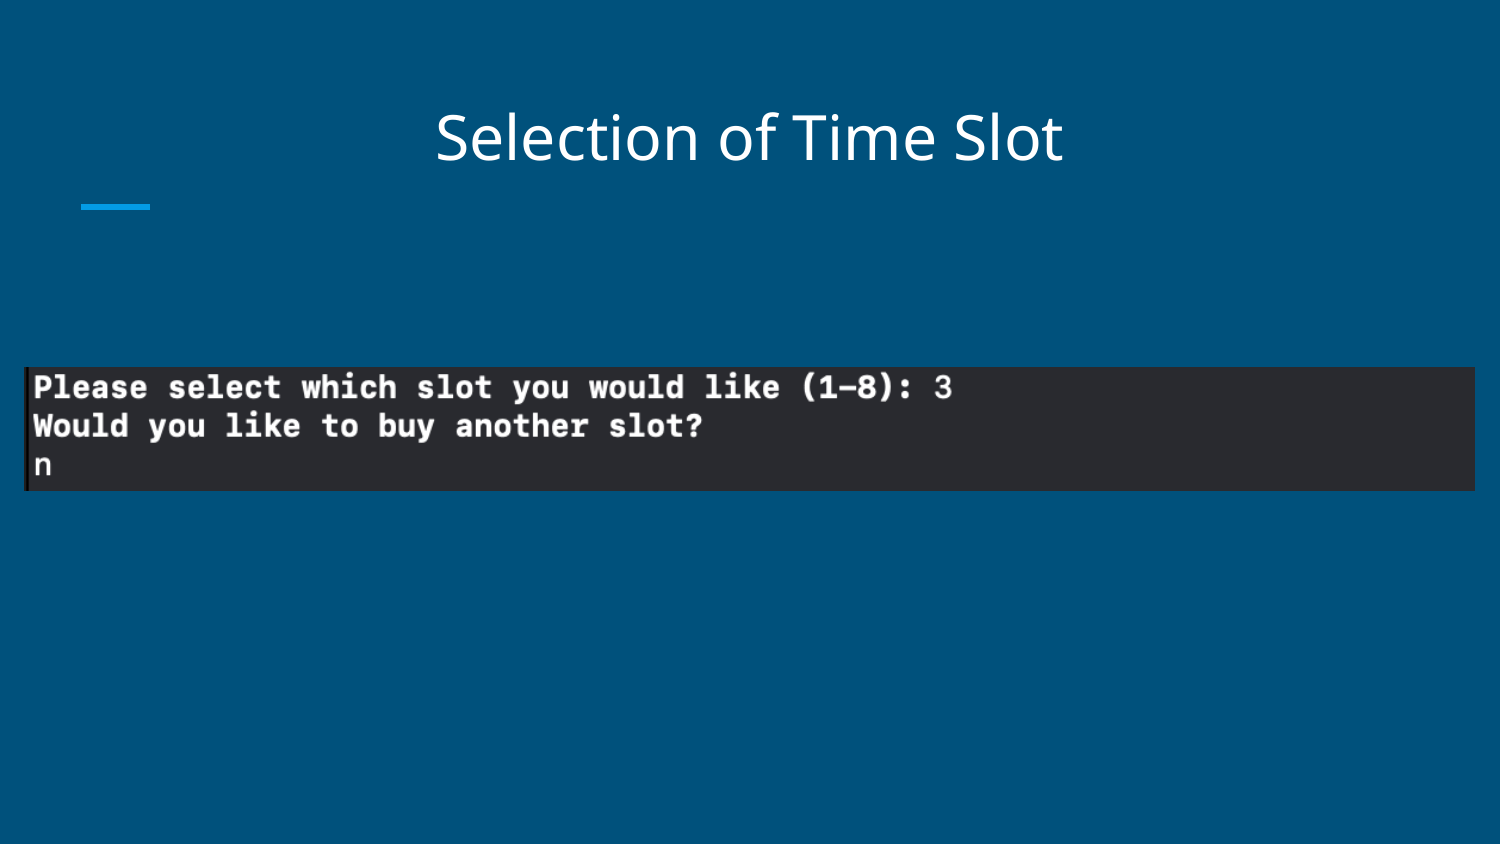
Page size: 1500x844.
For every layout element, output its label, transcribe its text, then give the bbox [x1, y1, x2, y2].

title Selection of Time Slot [63, 75, 1437, 188]
picture [25, 368, 1474, 490]
